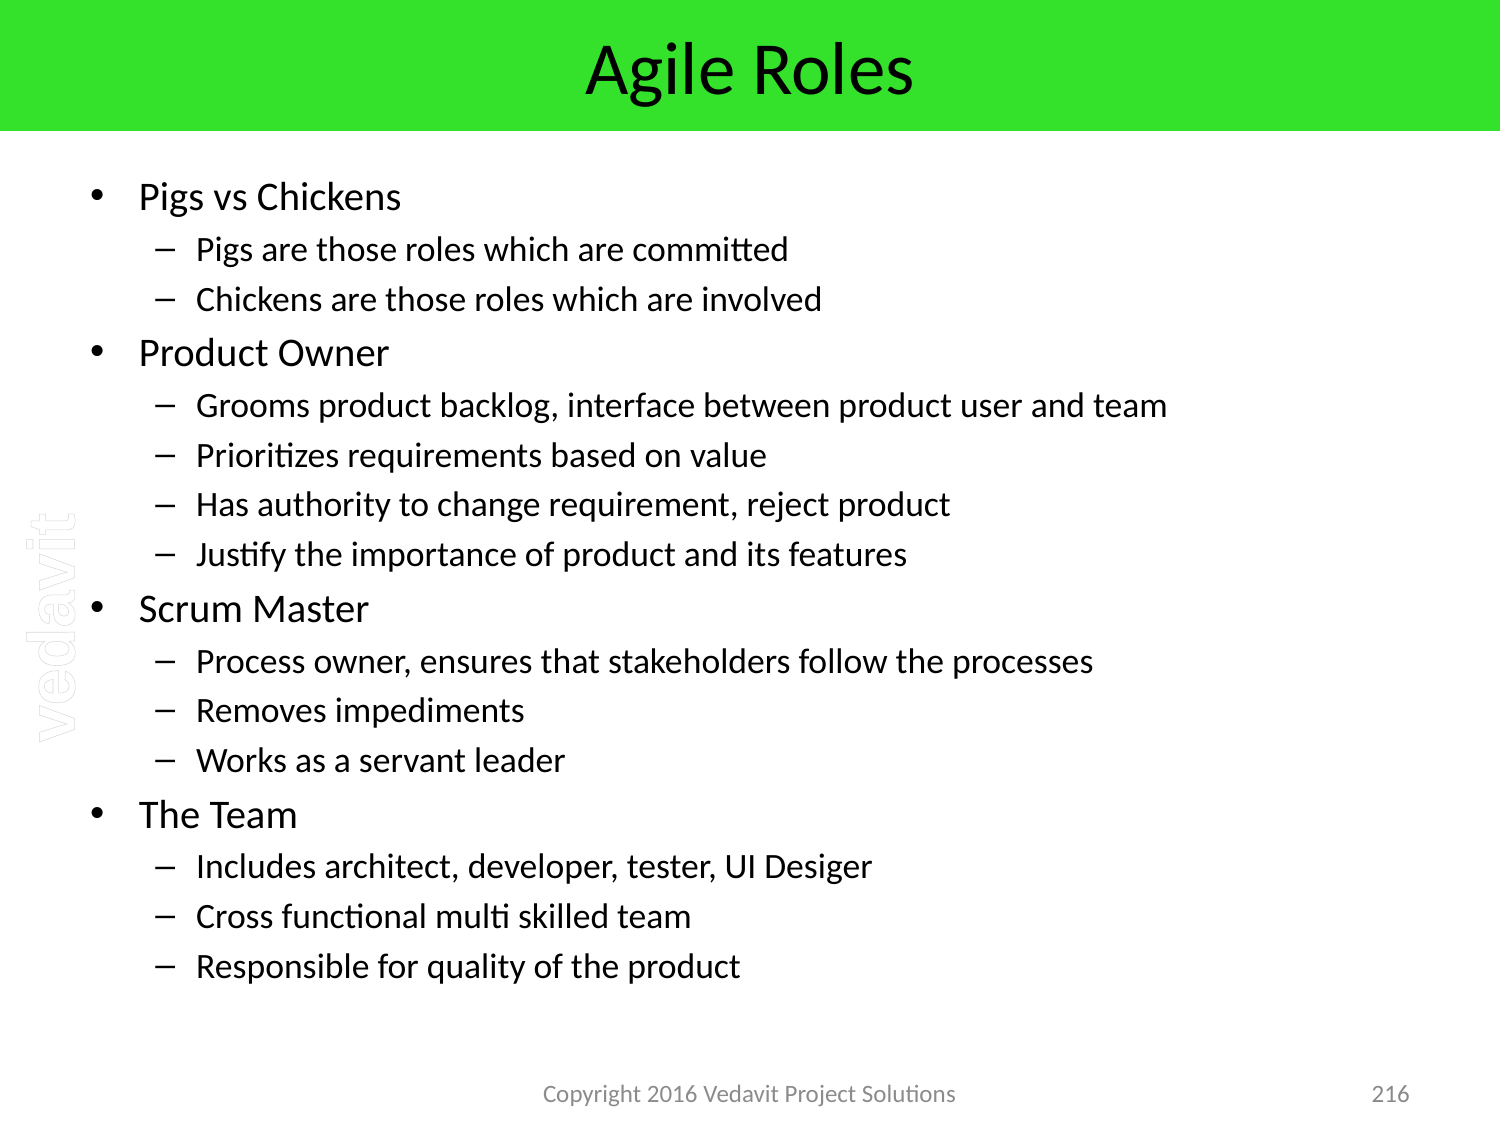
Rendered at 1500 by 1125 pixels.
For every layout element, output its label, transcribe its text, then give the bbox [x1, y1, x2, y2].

slide_number 216 [1074, 1062, 1425, 1123]
title Agile Roles [0, 0, 1500, 131]
footer Copyright 2016 Vedavit Project Solutions [512, 1062, 988, 1123]
list Pigs vs Chickens Pigs are those roles which are committed Chickens are those roles which are involved Product Owner Grooms product backlog, interface between product user and team Prioritizes requirements based on value Has authority to change requirement, reject product Justify the importance of product and its features Scrum Master Process owner, ensures that stakeholders follow the processes Removes impediments Works as a servant leader The Team Includes architect, developer, tester, UI Desiger Cross functional multi skilled team Responsible for quality of the product [75, 162, 1425, 1000]
